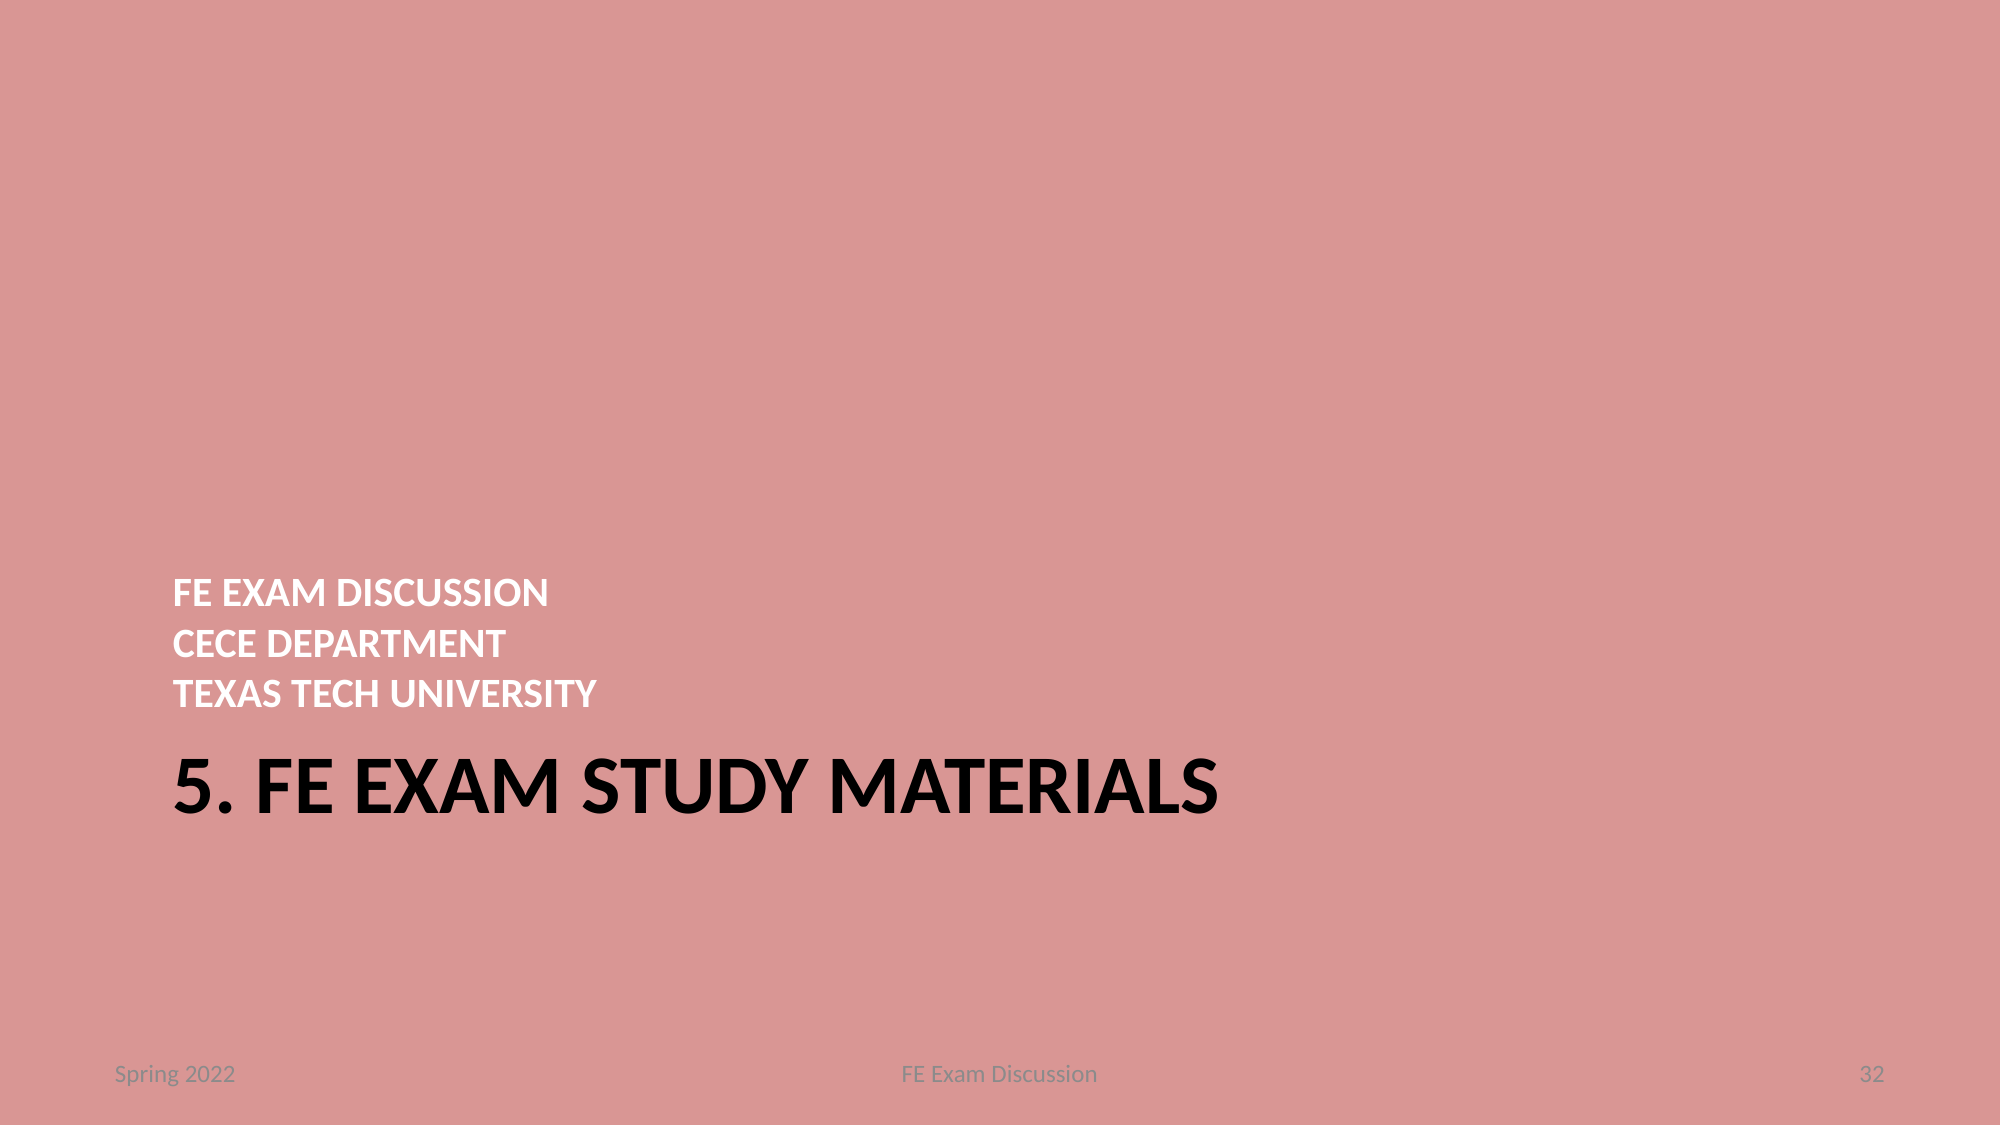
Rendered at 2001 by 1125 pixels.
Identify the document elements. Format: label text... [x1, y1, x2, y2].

title 5. FE Exam STUDY MATERIALS [157, 723, 1858, 947]
slide_number Spring 2022 [99, 1042, 567, 1103]
slide_number 32 [1433, 1042, 1900, 1103]
footer FE Exam Discussion [683, 1042, 1317, 1103]
list FE EXAM DISCUSSION CECE DEPARTMENT TEXAS TECH UNIVERSITY [157, 476, 1858, 723]
